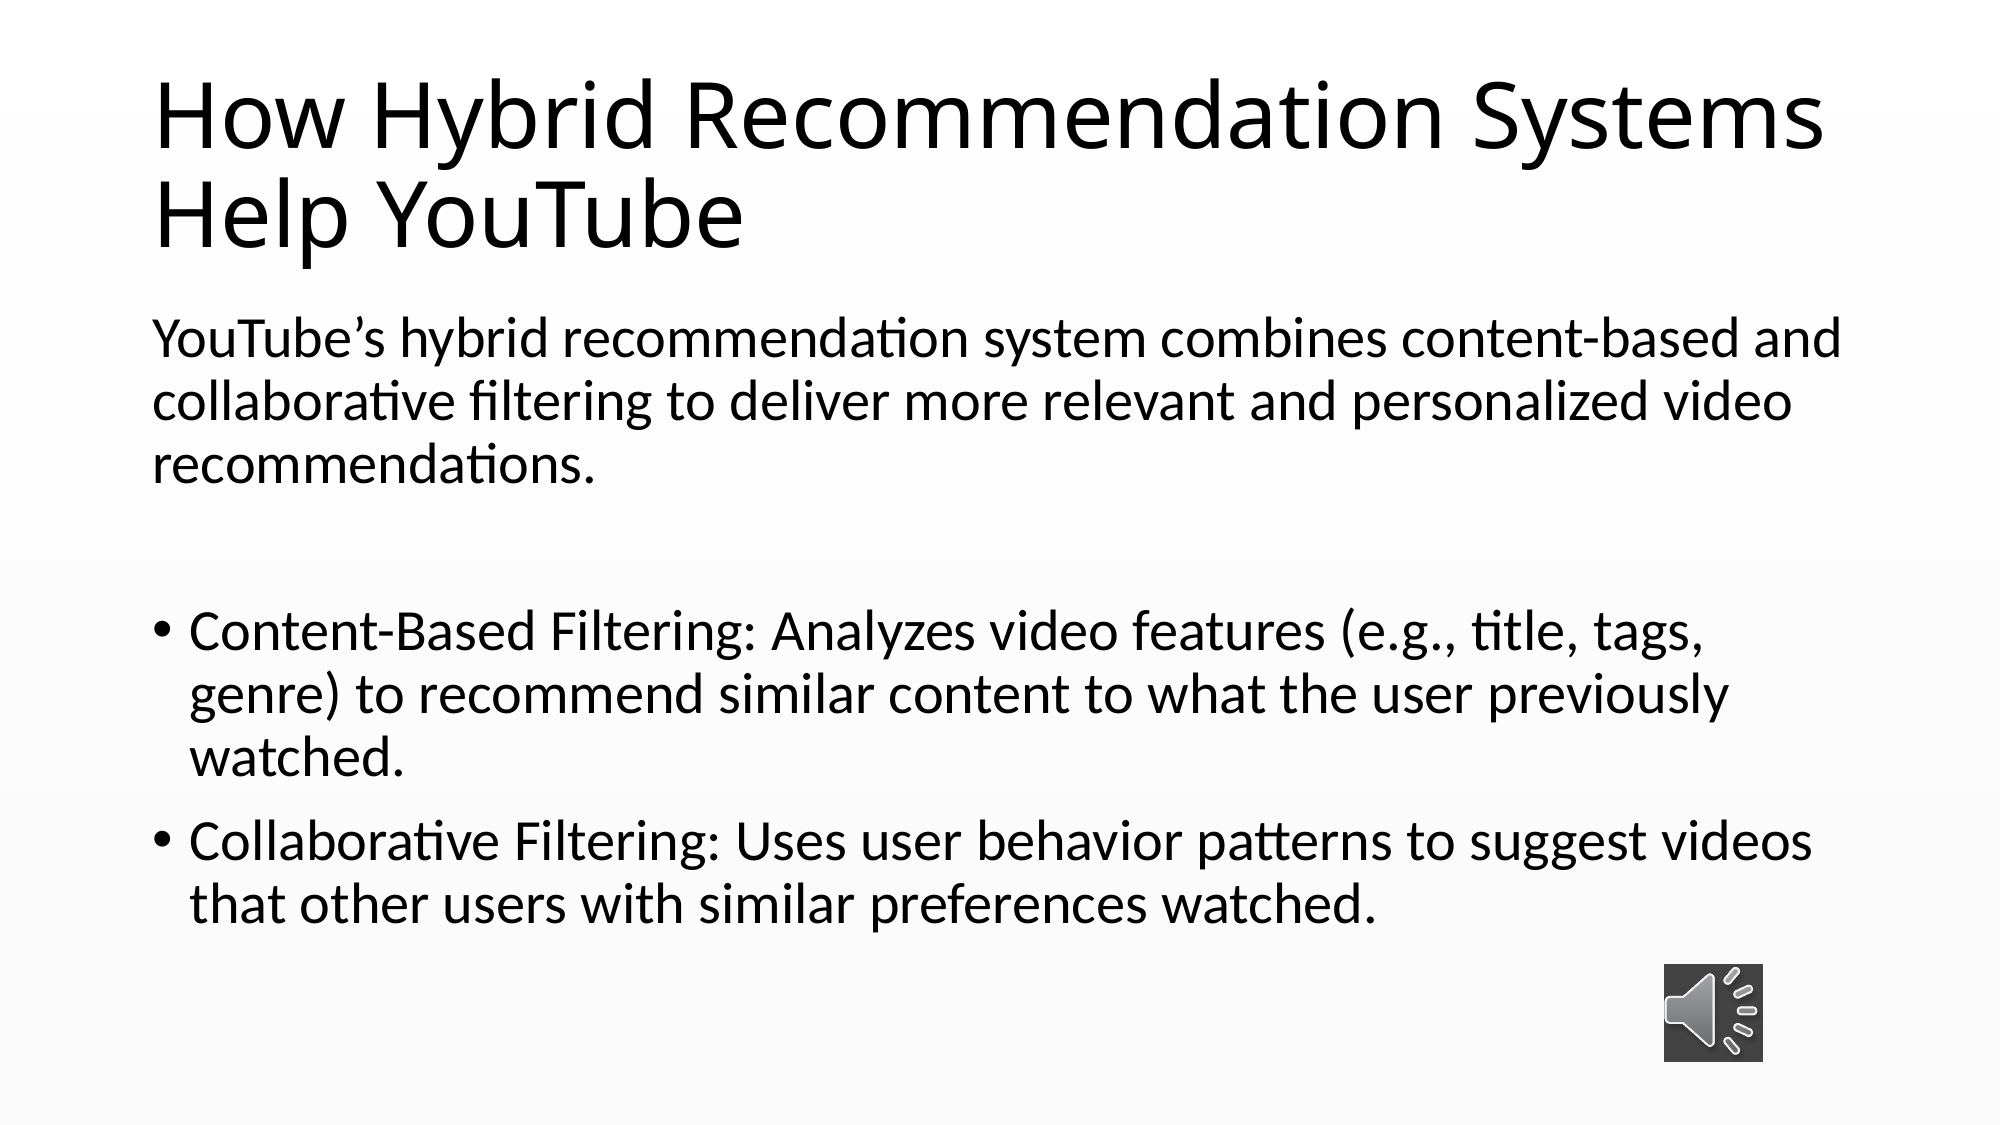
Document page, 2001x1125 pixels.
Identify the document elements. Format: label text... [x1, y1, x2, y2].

picture [1663, 963, 1764, 1064]
title How Hybrid Recommendation Systems Help YouTube [137, 59, 1863, 278]
list YouTube’s hybrid recommendation system combines content-based and collaborative filtering to deliver more relevant and personalized video recommendations. Content-Based Filtering: Analyzes video features (e.g., title, tags, genre) to recommend similar content to what the user previously watched. Collaborative Filtering: Uses user behavior patterns to suggest videos that other users with similar preferences watched. [137, 299, 1863, 1014]
